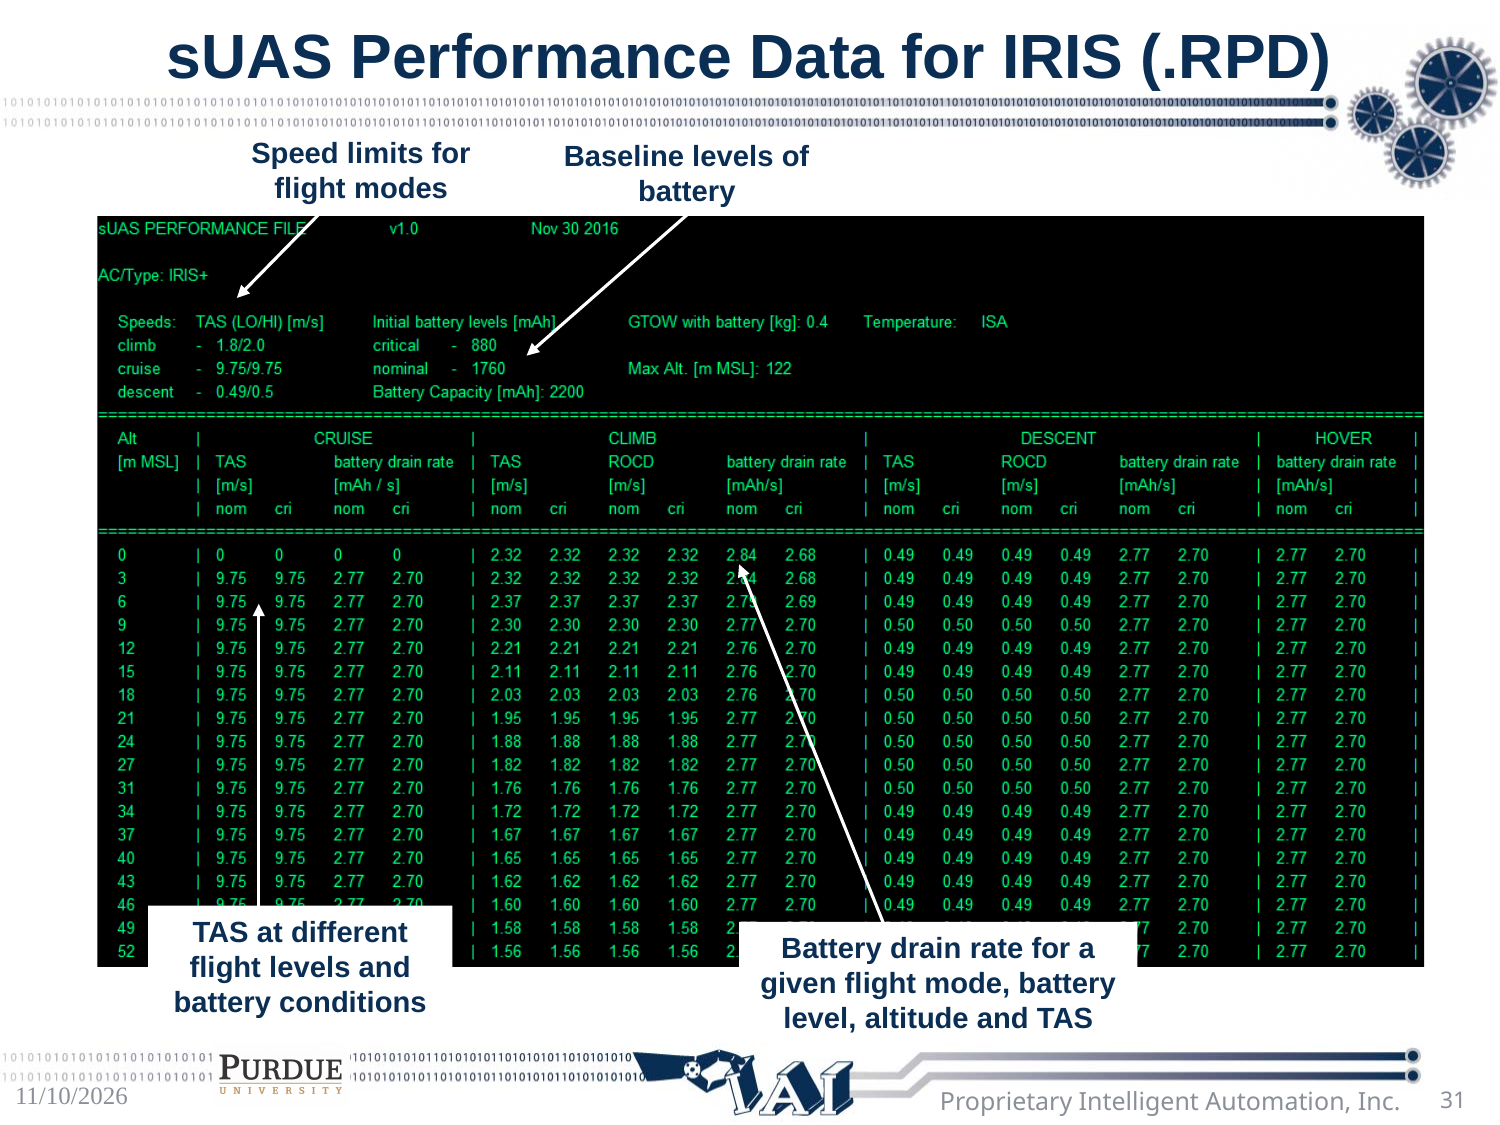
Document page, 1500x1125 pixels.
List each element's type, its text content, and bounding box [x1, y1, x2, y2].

picture [0, 1042, 1500, 1125]
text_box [526, 215, 688, 356]
picture [97, 215, 1425, 967]
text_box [738, 564, 893, 946]
text_box Baseline levels of battery [548, 130, 825, 214]
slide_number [0, 1065, 350, 1125]
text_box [236, 199, 334, 299]
picture [0, 24, 1500, 200]
text_box Speed limits for flight modes [224, 126, 498, 212]
text_box Battery drain rate for a given flight mode, battery level, altitude and TAS [739, 976, 1138, 1042]
text_box TAS at different flight levels and battery conditions [148, 976, 453, 1026]
title sUAS Performance Data for IRIS (.RPD) [75, 7, 1425, 100]
footer Proprietary Intelligent Automation, Inc. [924, 1074, 1500, 1125]
